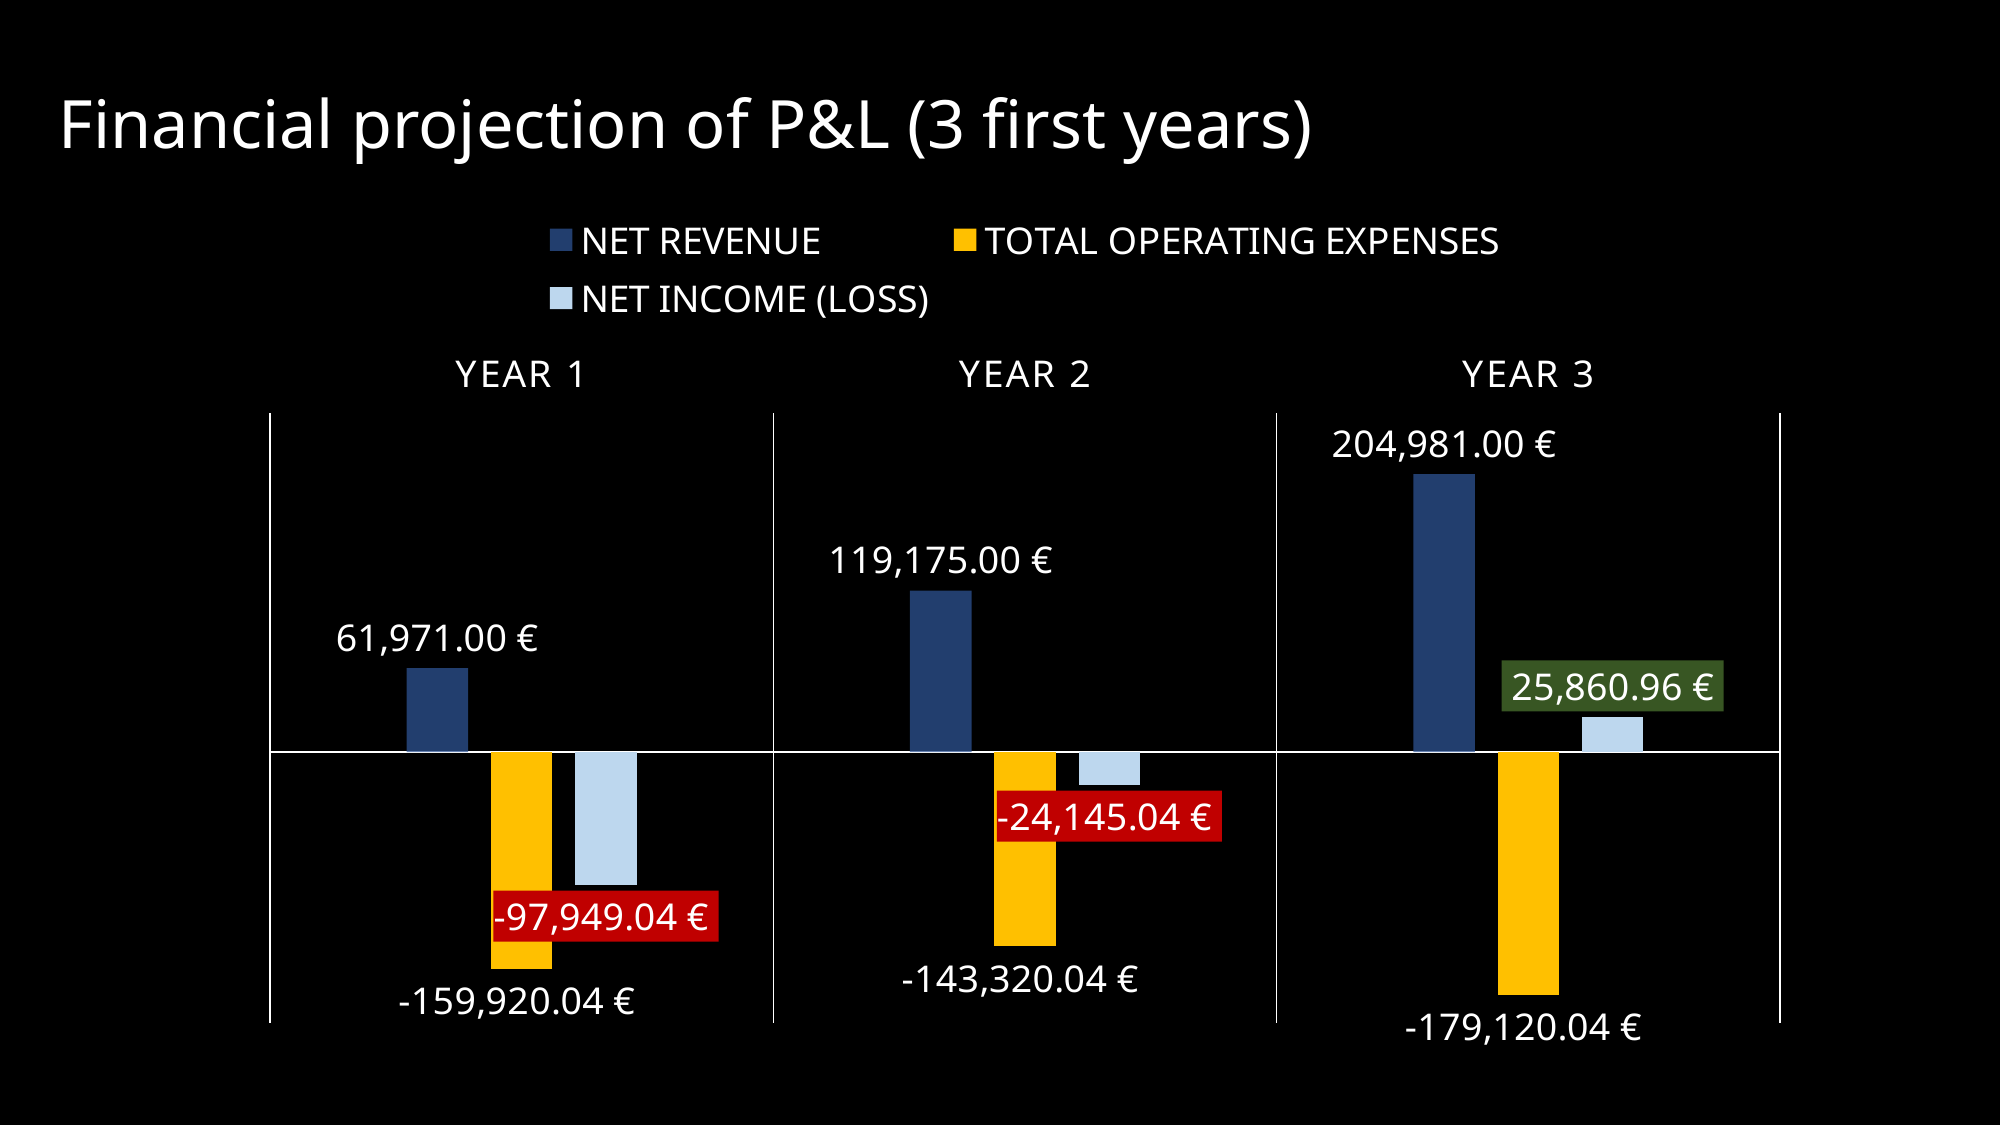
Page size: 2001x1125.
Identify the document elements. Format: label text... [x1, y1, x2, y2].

chart [238, 196, 1812, 1052]
text_box Financial projection of P&L (3 first years) [43, 74, 1705, 170]
